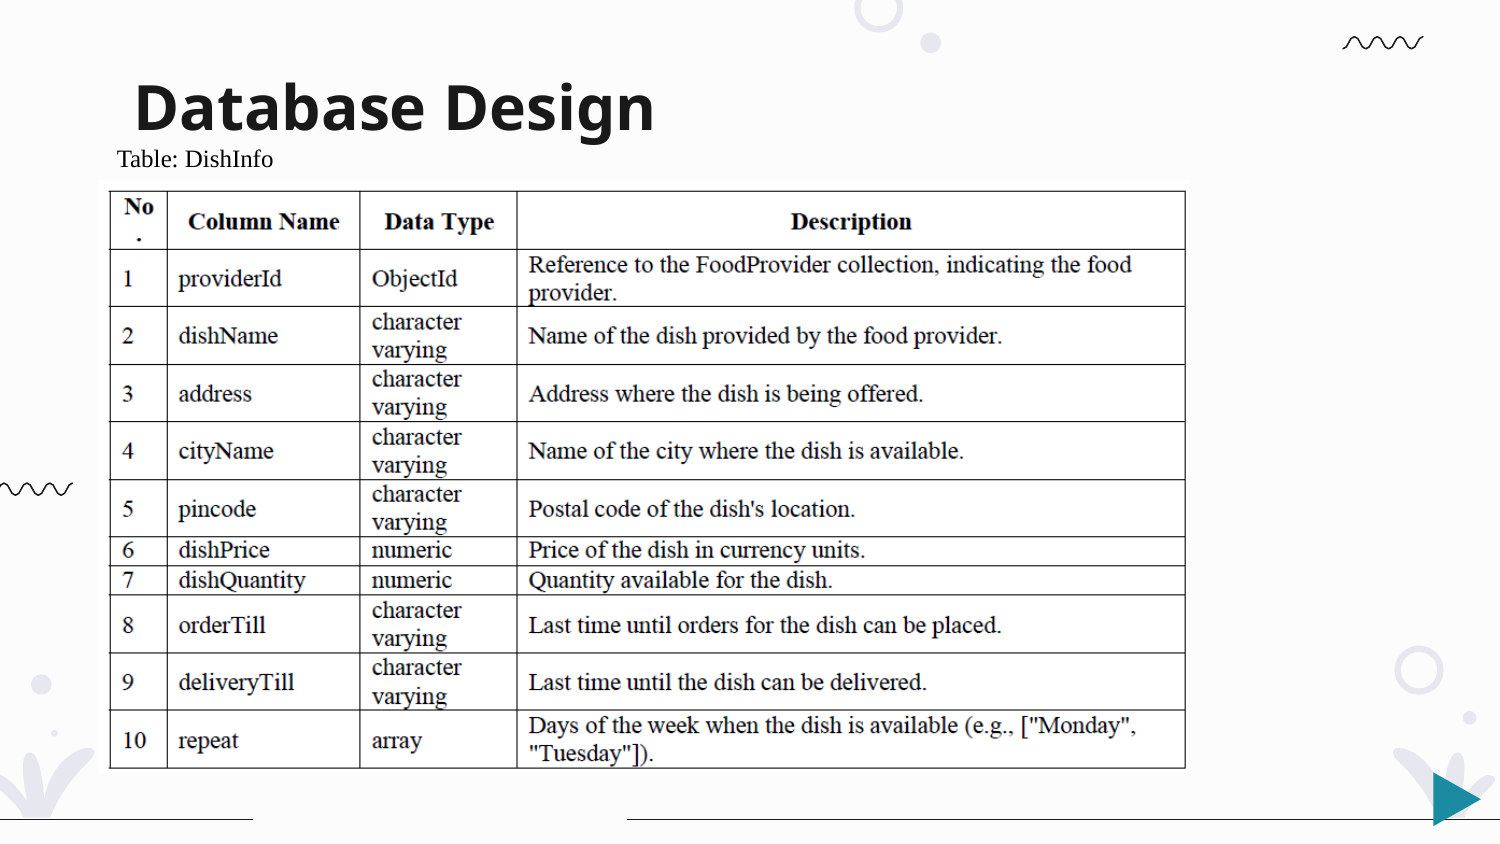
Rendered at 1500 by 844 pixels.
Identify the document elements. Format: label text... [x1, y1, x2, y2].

text_box Table: DishInfo [102, 134, 289, 178]
title Database Design [118, 52, 1382, 147]
picture [99, 180, 1189, 773]
text_box [1431, 770, 1484, 829]
